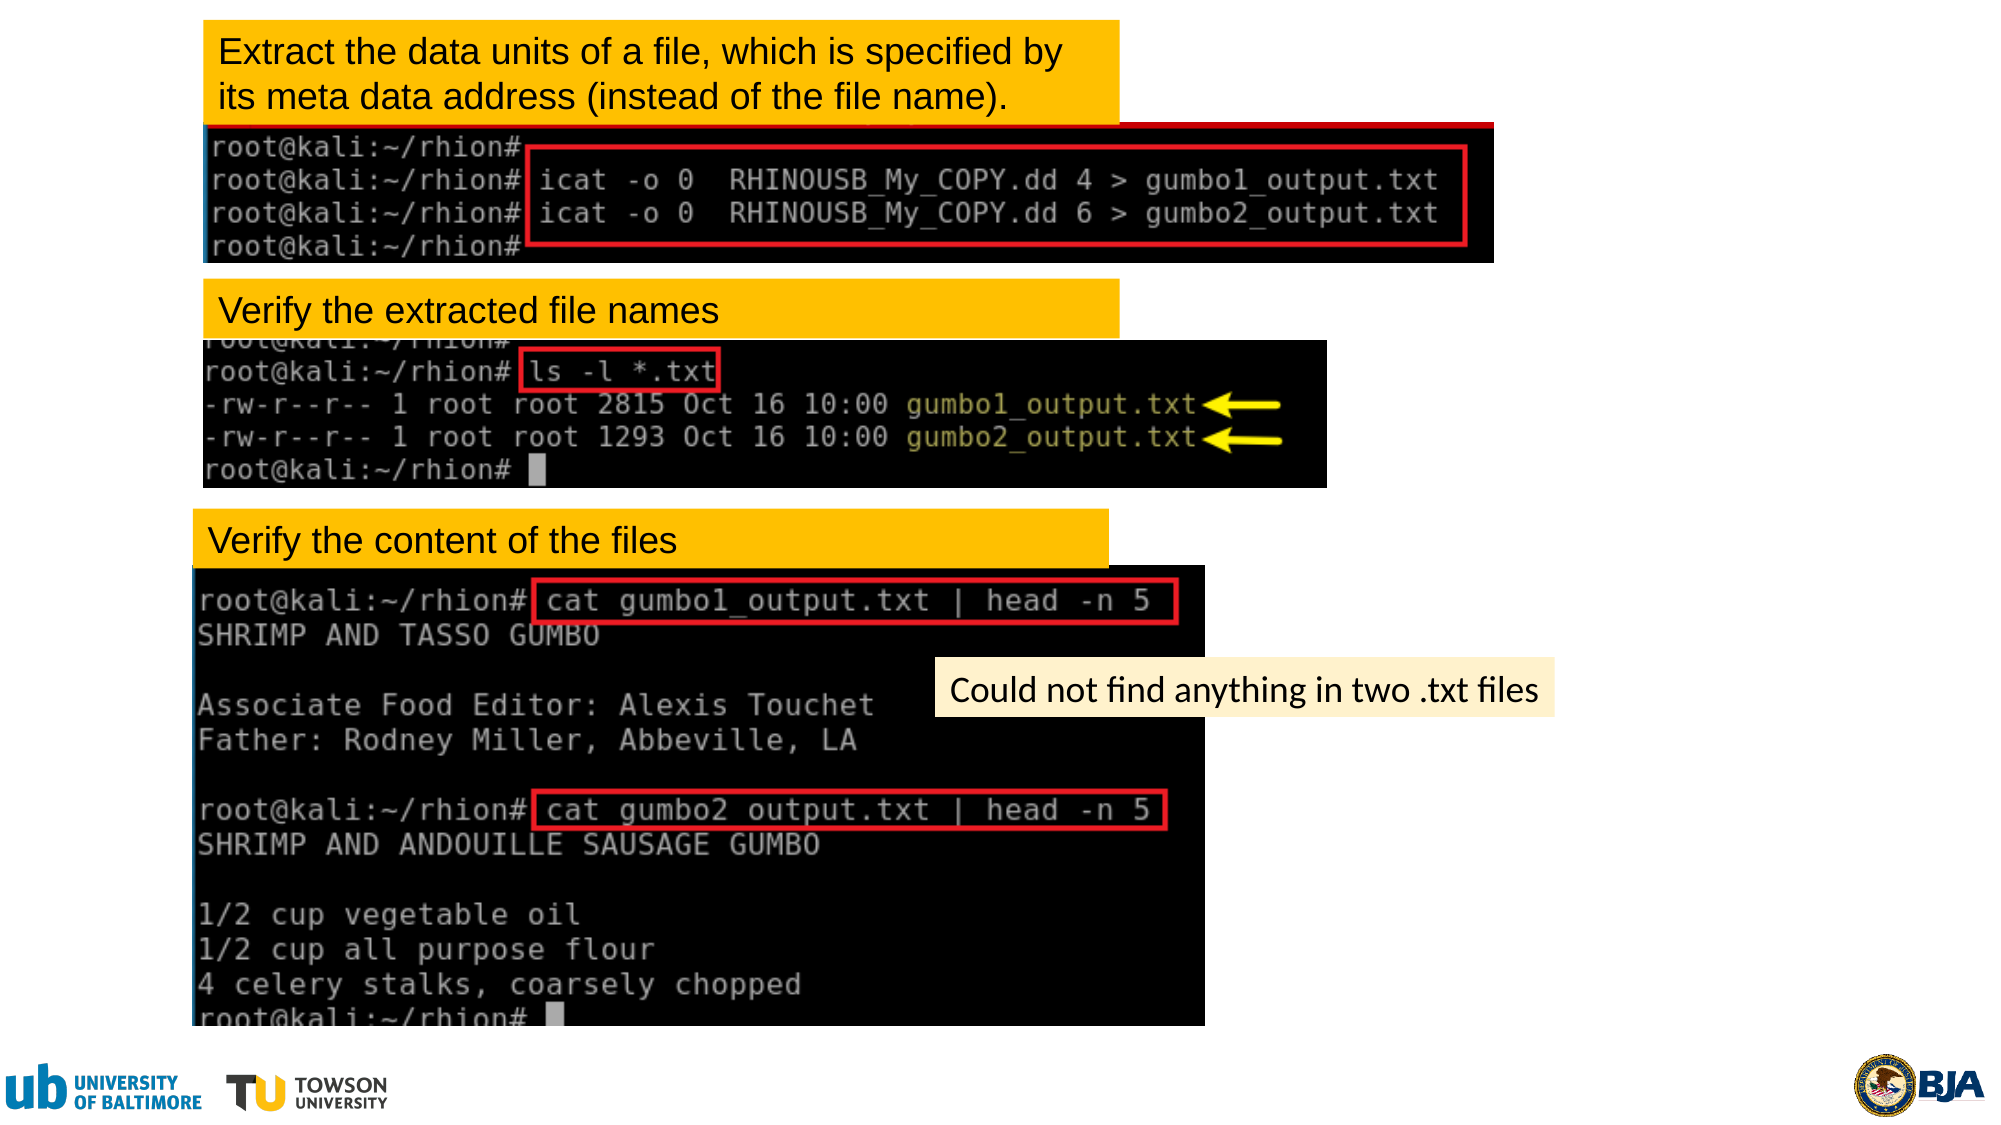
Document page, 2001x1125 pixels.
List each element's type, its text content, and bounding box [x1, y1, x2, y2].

text_box Could not find anything in two .txt files [1205, 657, 1555, 717]
picture [192, 565, 1205, 1026]
picture [203, 340, 1327, 488]
picture [203, 122, 1494, 263]
picture [1854, 1054, 1986, 1117]
text_box Extract the data units of a file, which is specified by its meta data address (instead of the file name). [203, 19, 1120, 122]
text_box Verify the content of the files [192, 508, 1109, 565]
picture [0, 1031, 407, 1125]
text_box Verify the extracted file names [203, 278, 1120, 339]
